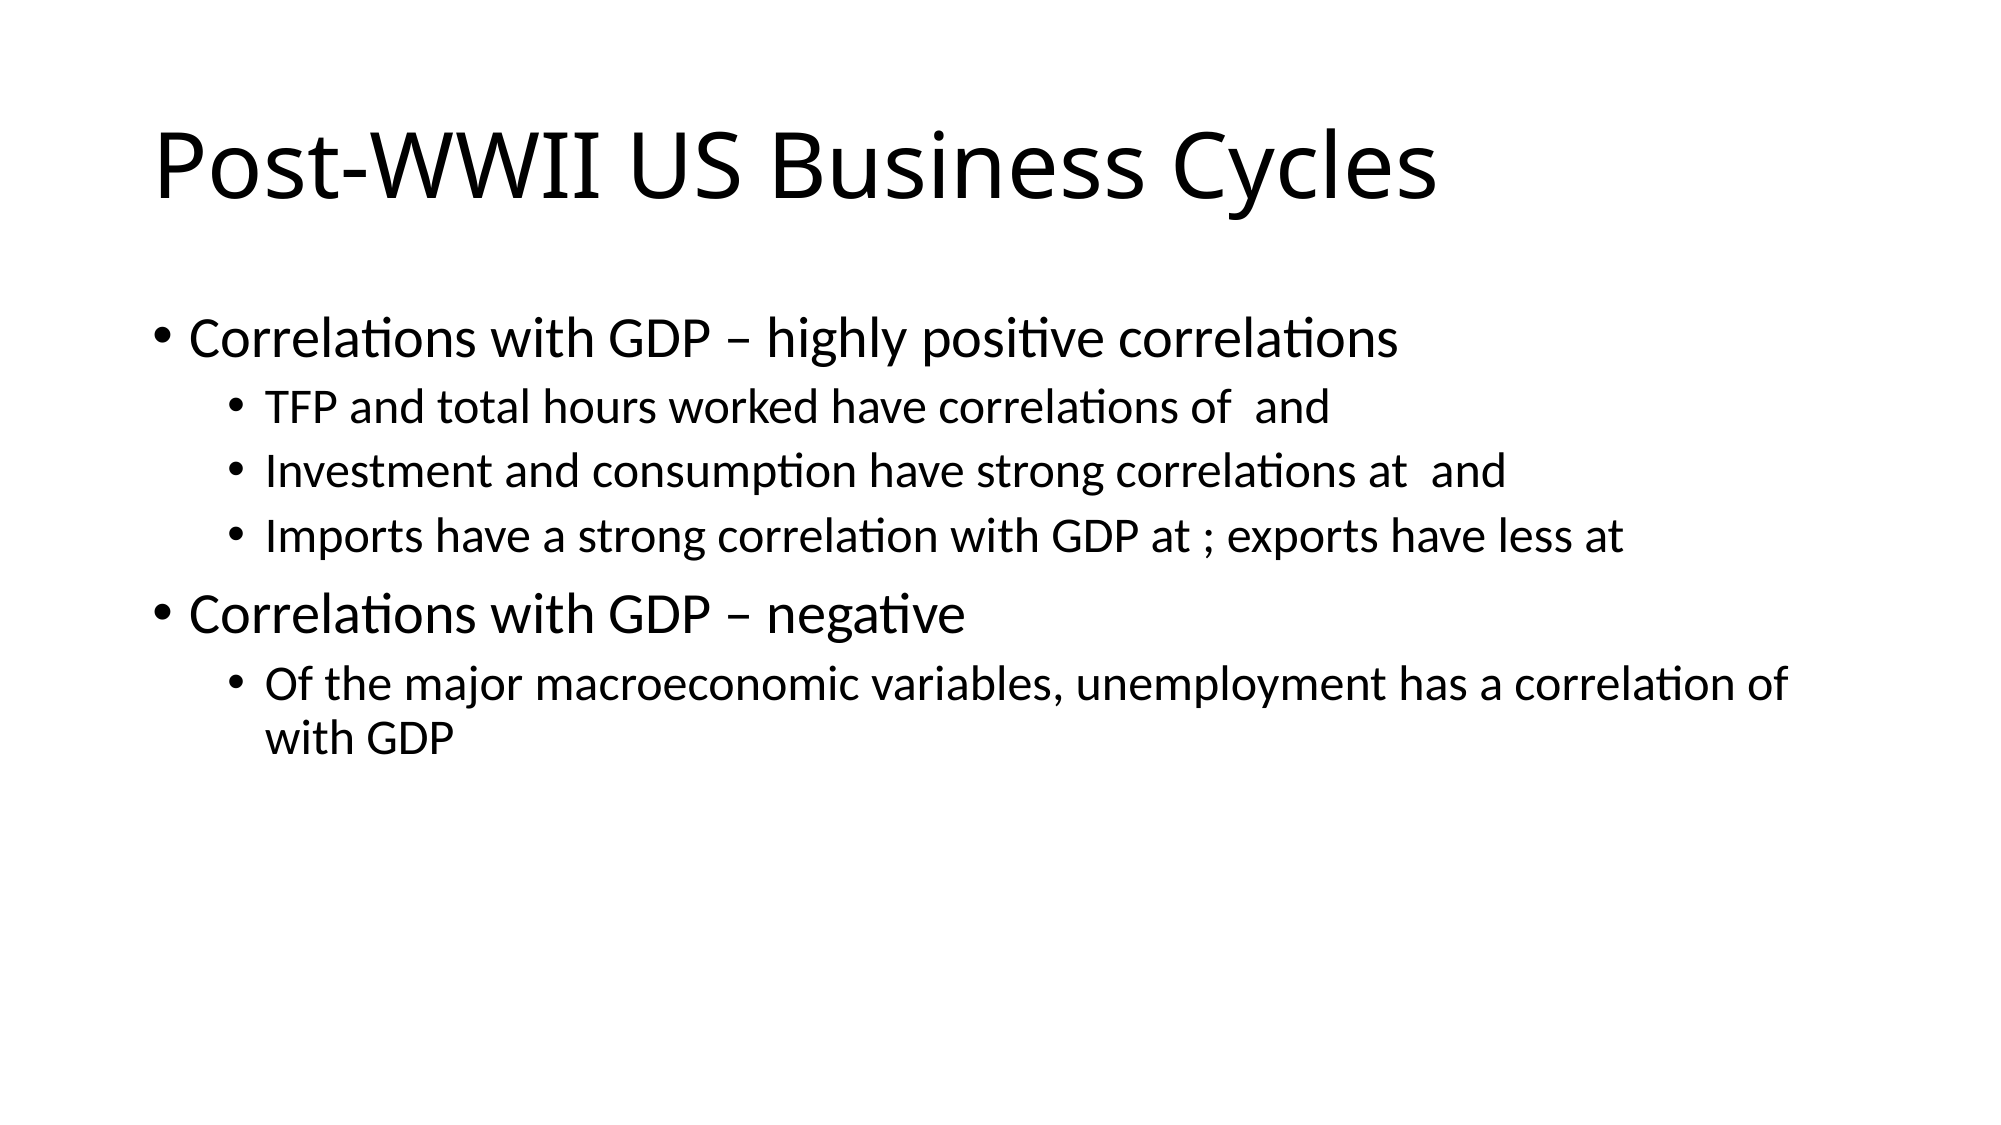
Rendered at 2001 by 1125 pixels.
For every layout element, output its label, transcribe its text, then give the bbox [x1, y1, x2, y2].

title Post-WWII US Business Cycles [137, 59, 1863, 278]
